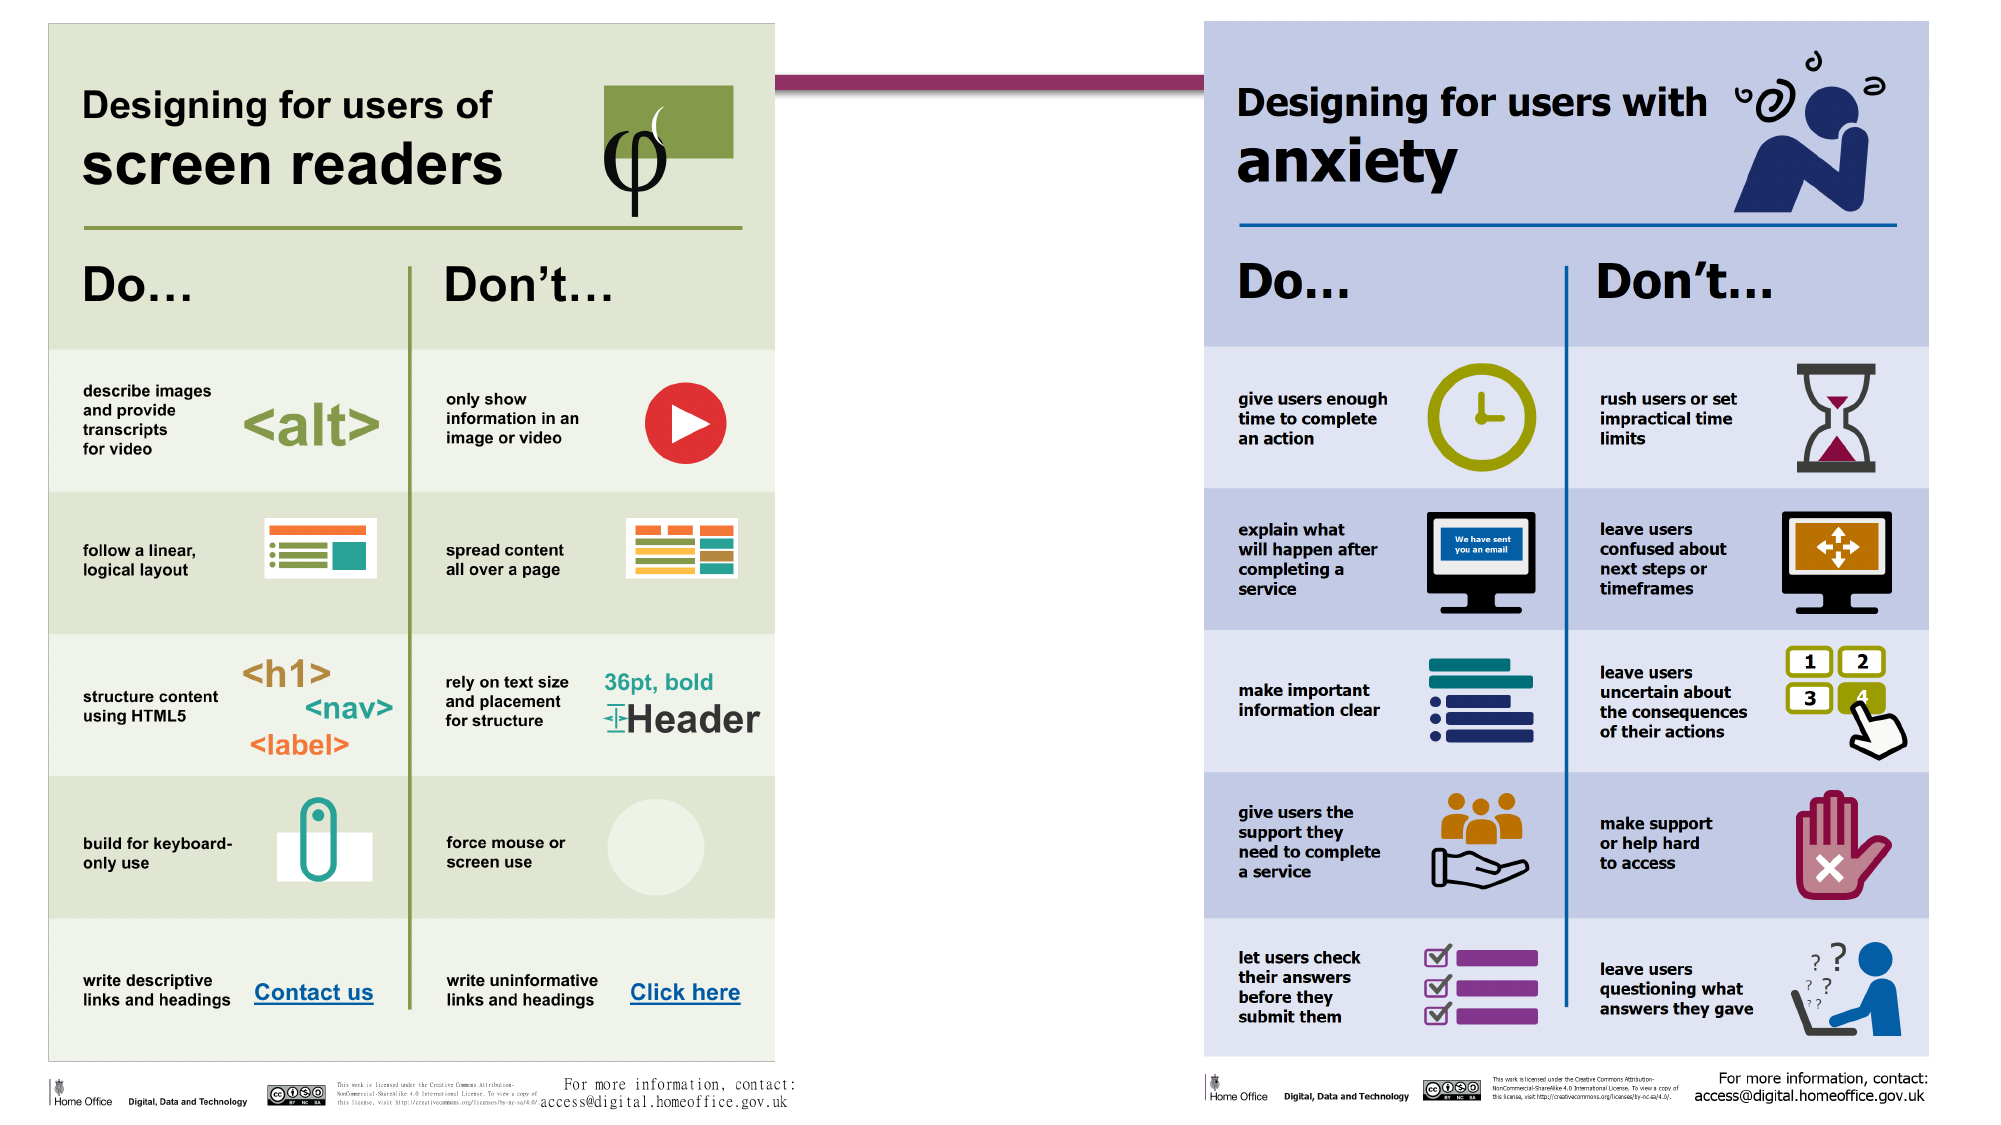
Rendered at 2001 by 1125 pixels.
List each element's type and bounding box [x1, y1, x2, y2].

picture [26, 0, 796, 1125]
picture [1204, 20, 1929, 1104]
